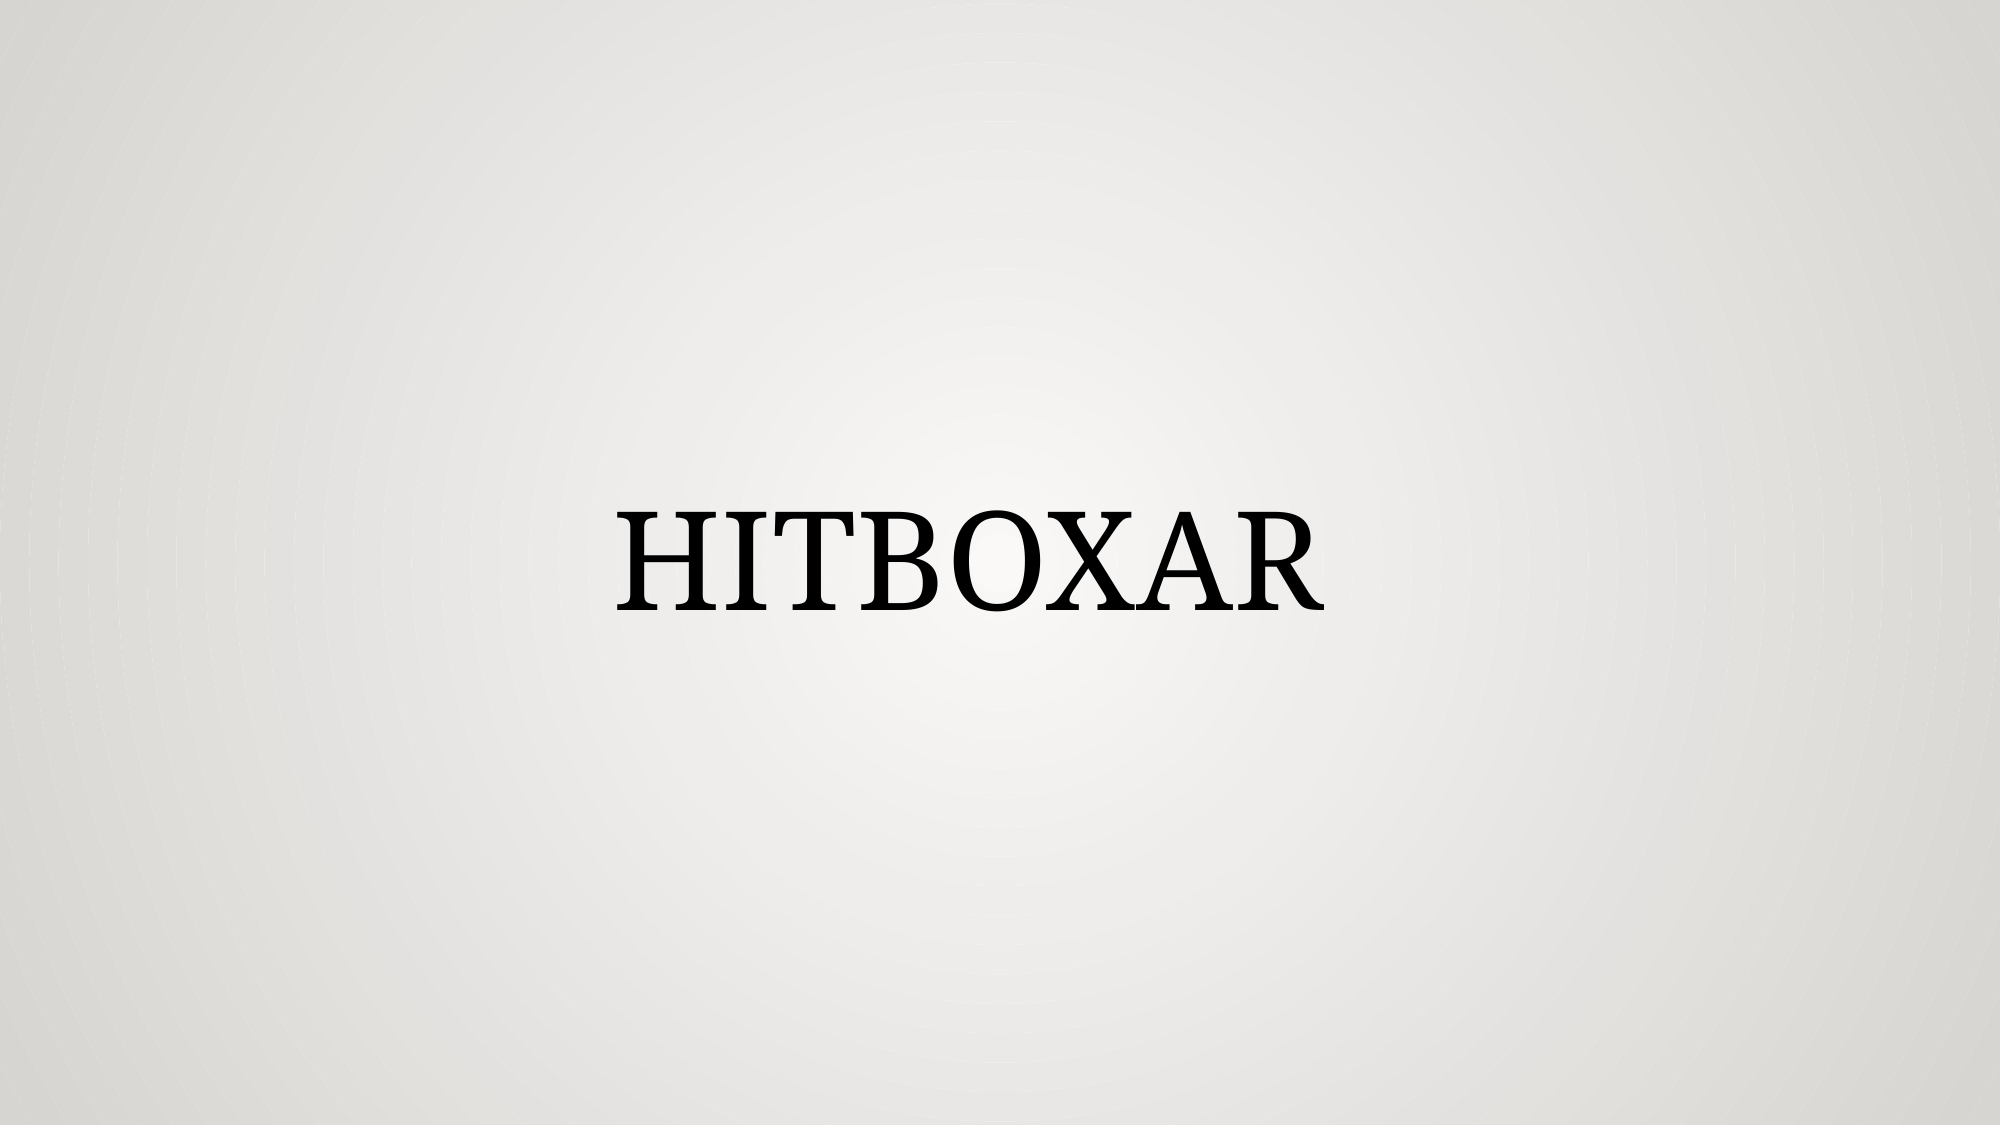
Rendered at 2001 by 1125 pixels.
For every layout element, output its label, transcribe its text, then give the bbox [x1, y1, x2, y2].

text_box HITBOXAR [597, 345, 1592, 641]
